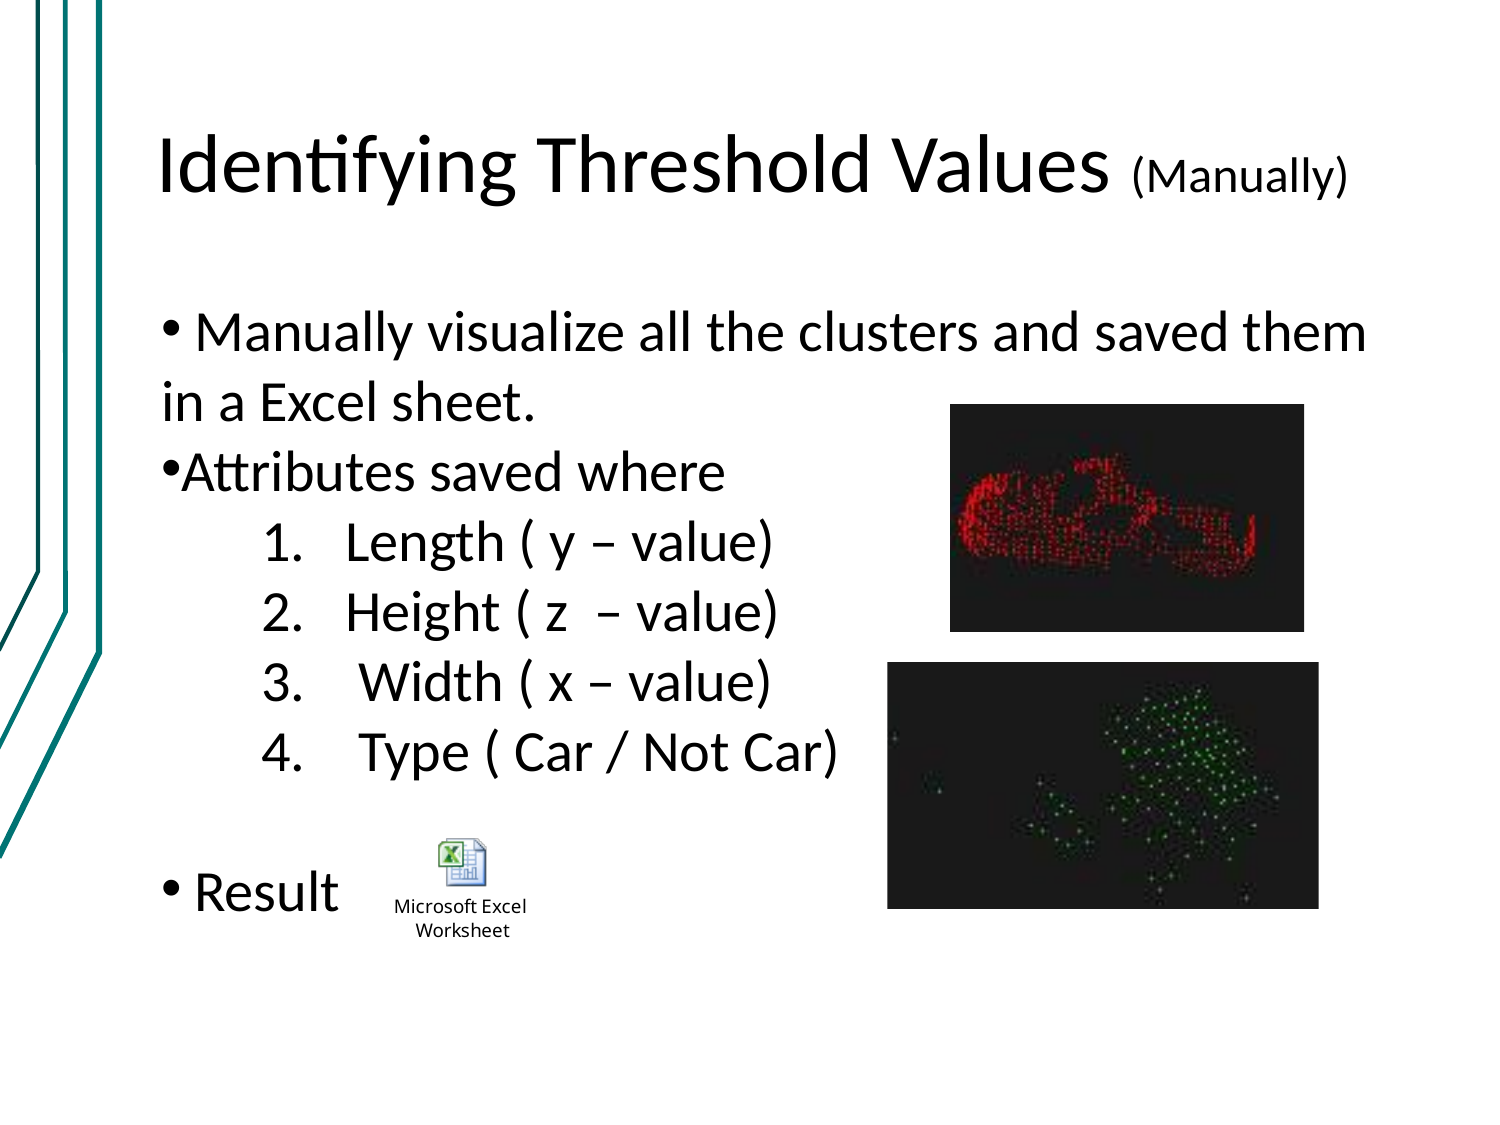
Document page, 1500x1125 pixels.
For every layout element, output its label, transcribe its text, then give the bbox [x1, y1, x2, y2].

text_box Identifying Threshold Values (Manually) [142, 101, 1418, 217]
picture [949, 403, 1305, 632]
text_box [387, 837, 538, 965]
picture [887, 662, 1319, 909]
text_box Manually visualize all the clusters and saved them in a Excel sheet. Attributes saved where Length ( y – value) Height ( z – value) Width ( x – value) Type ( Car / Not Car) Result [146, 285, 1422, 930]
